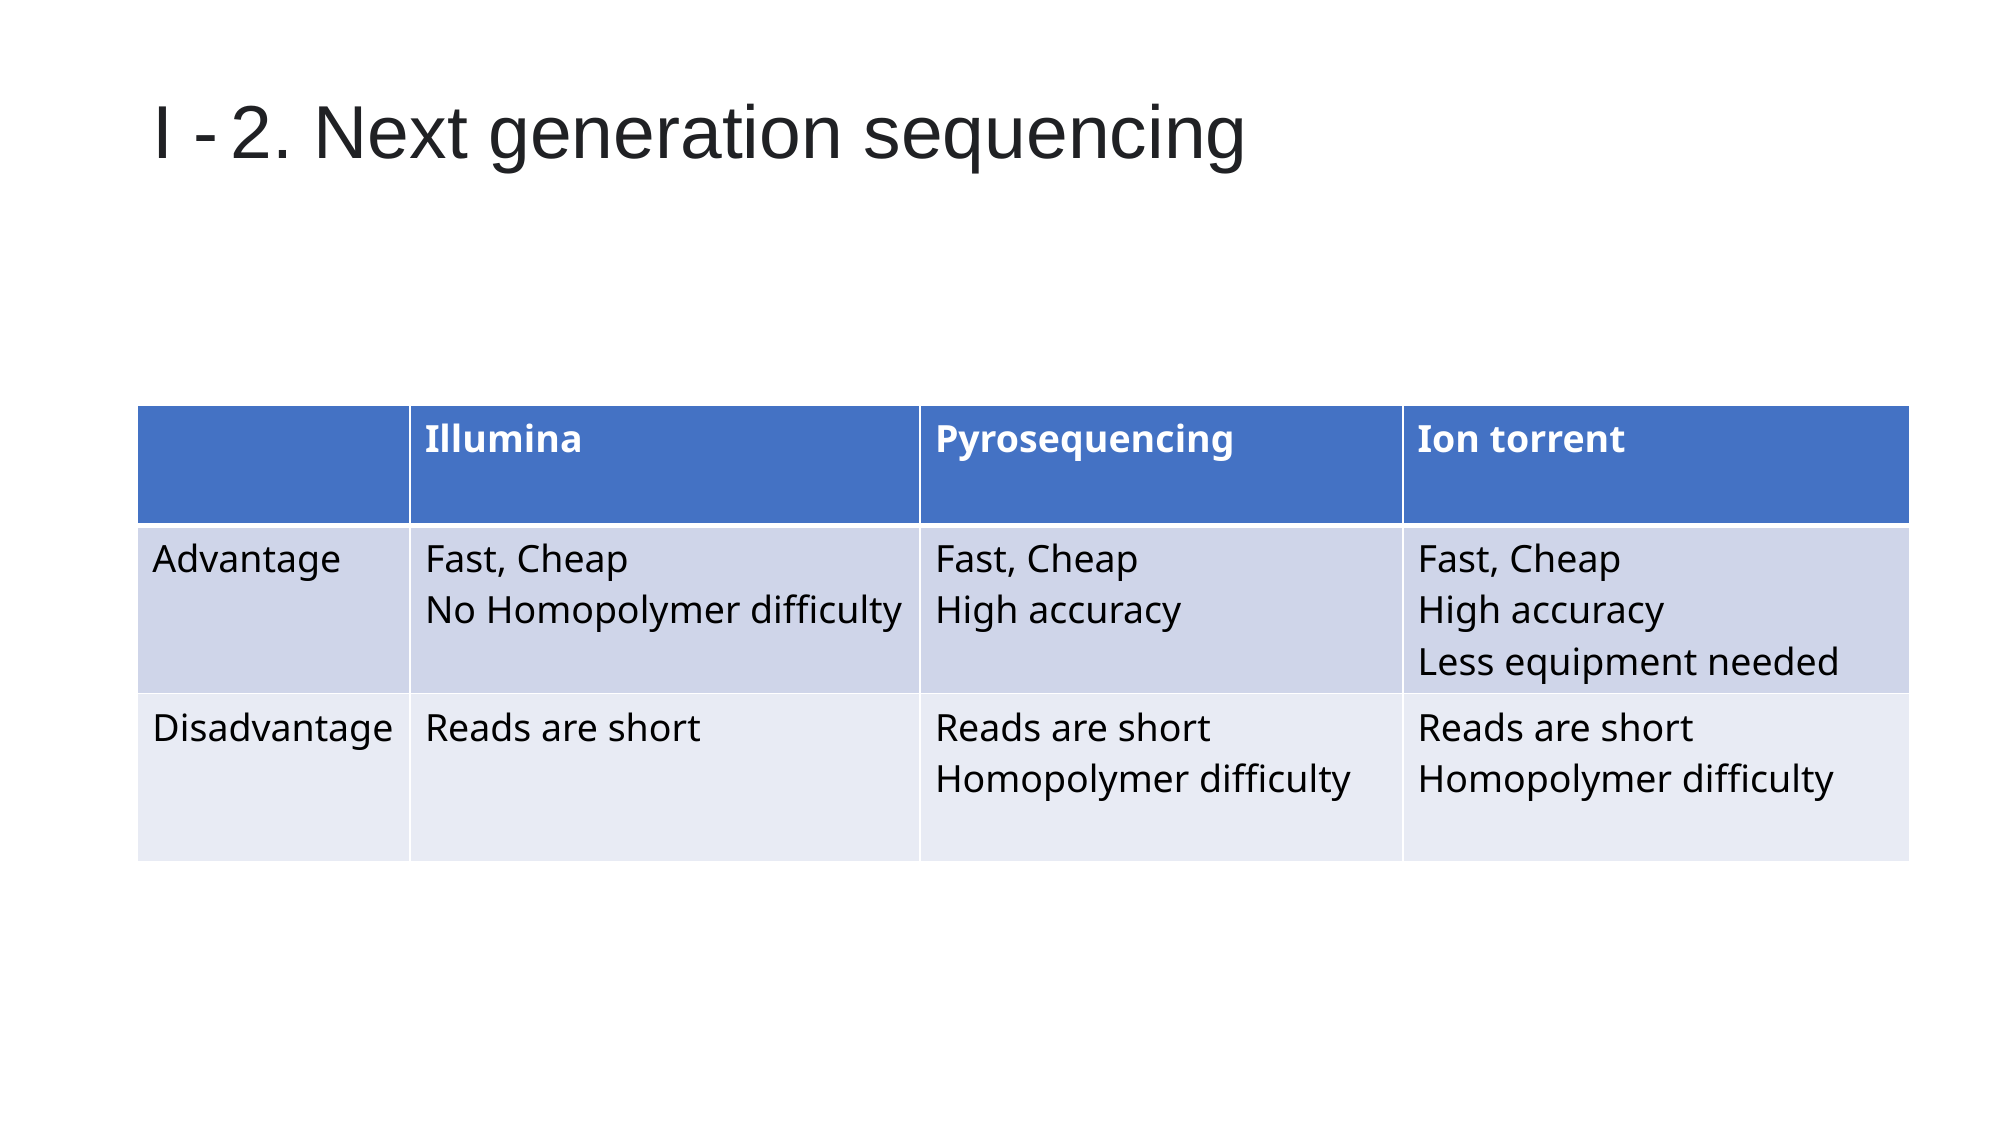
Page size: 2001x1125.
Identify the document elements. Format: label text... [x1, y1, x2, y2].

table_cell Reads are short Homopolymer difficulty [921, 694, 1402, 861]
table_cell Fast, Cheap No Homopolymer difficulty [411, 528, 919, 693]
table_cell Fast, Cheap High accuracy Less equipment needed [1404, 528, 1909, 693]
table_cell Fast, Cheap High accuracy [921, 528, 1402, 693]
table_header Ion torrent [1404, 406, 1909, 523]
table_header Illumina [411, 406, 919, 523]
table_cell Advantage [138, 528, 409, 693]
table_cell Reads are short [411, 694, 919, 861]
table_header Pyrosequencing [921, 406, 1402, 523]
table_header [138, 406, 409, 523]
table_cell Reads are short Homopolymer difficulty [1404, 694, 1909, 861]
title I - 2. Next generation sequencing [137, 59, 1863, 300]
table_cell Disadvantage [138, 694, 409, 861]
